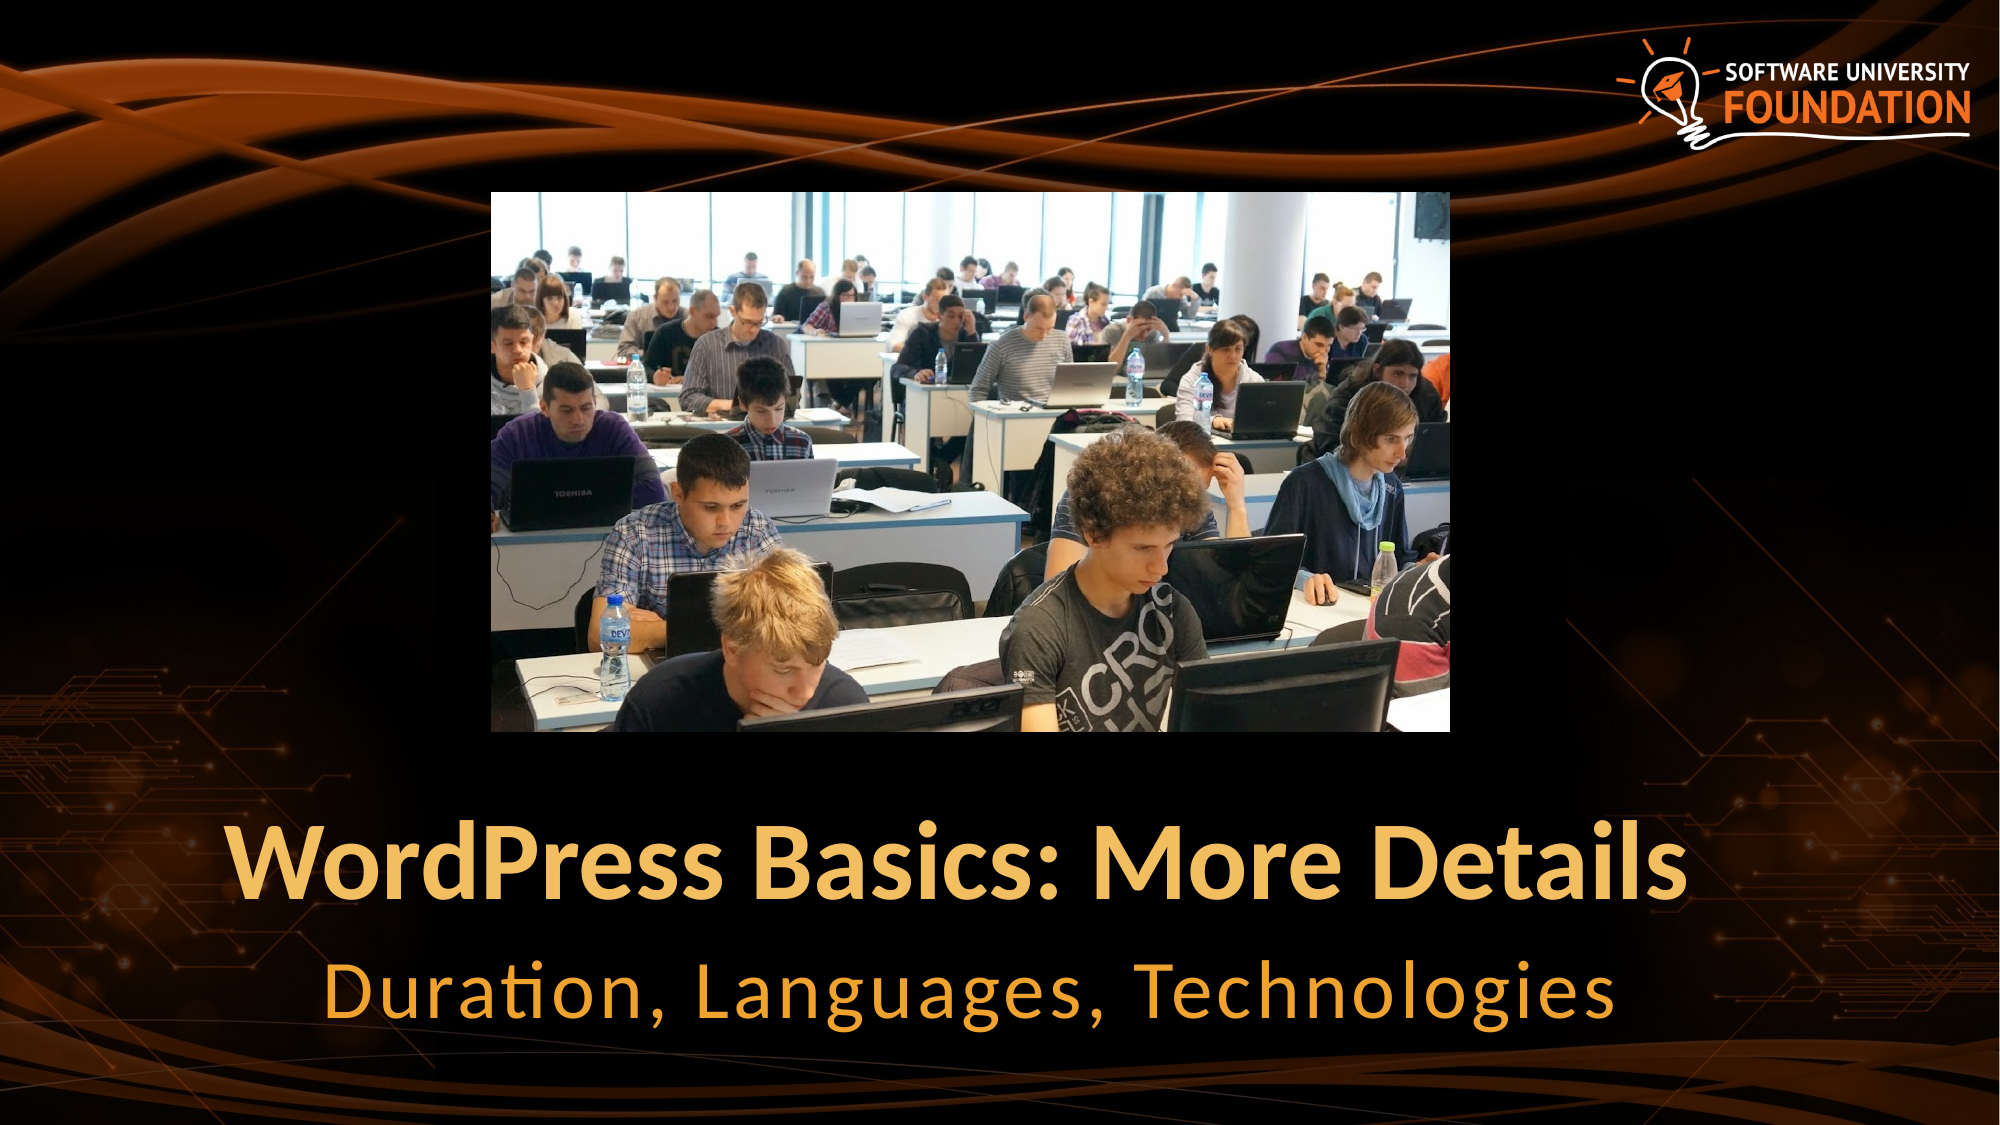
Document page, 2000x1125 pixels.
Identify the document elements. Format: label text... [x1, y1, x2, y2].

picture [0, 0, 2000, 1125]
list Duration, Languages, Technologies [237, 924, 1704, 1038]
title WordPress Basics: More Details [141, 802, 1800, 928]
